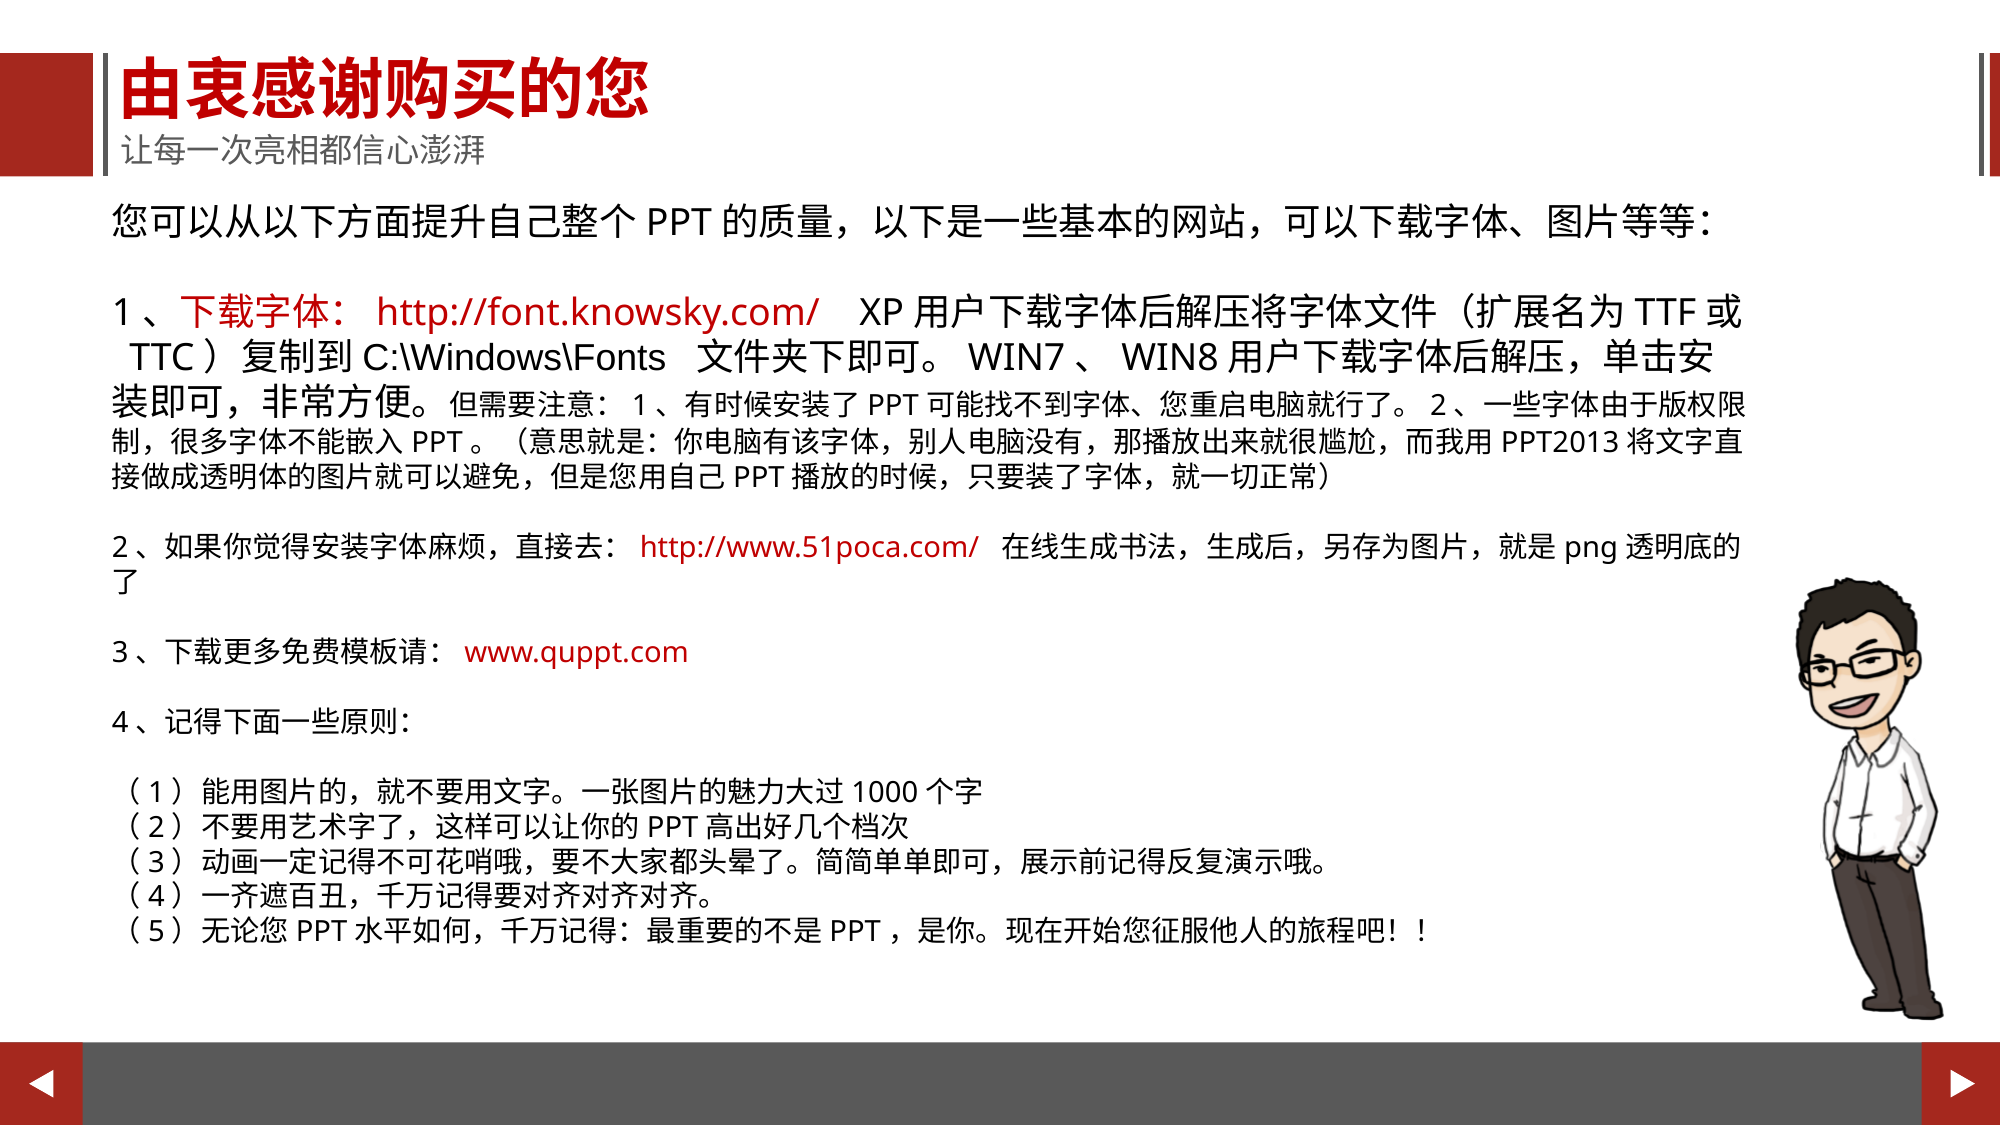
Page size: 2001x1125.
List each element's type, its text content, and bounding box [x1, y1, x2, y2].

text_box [0, 38, 2000, 177]
text_box 您可以从以下方面提升自己整个PPT的质量，以下是一些基本的网站，可以下载字体、图片等等： 1、下载字体：http://font.knowsky.com/ XP用户下载字体后解压将字体文件（扩展名为TTF或 TTC）复制到C:\Windows\Fonts 文件夹下即可。WIN7、WIN8用户下载字体后解压，单击安装即可，非常方便。但需要注意：1、有时候安装了PPT可能找不到字体、您重启电脑就行了。2、一些字体由于版权限制，很多字体不能嵌入PPT。（意思就是：你电脑有该字体，别人电脑没有，那播放出来就很尴尬，而我用PPT2013将文字直接做成透明体的图片就可以避免，但是您用自己PPT播放的时候，只要装了字体，就一切正常） 2、如果你觉得安装字体麻烦，直接去：http://www.51poca.com/ 在线生成书法，生成后，另存为图片，就是png透明底的了 3、下载更多免费模板请：www.quppt.com 4、记得下面一些原则： （1）能用图片的，就不要用文字。一张图片的魅力大过1000个字 （2）不要用艺术字了，这样可以让你的PPT高出好几个档次 （3）动画一定记得不可花哨哦，要不大家都头晕了。简简单单即可，展示前记得反复演示哦。 （4）一齐遮百丑，千万记得要对齐对齐对齐。 （5）无论您PPT水平如何，千万记得：最重要的不是PPT，是你。现在开始您征服他人的旅程吧！！ [97, 190, 1763, 1042]
picture [1720, 566, 2000, 1058]
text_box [0, 1042, 2000, 1125]
